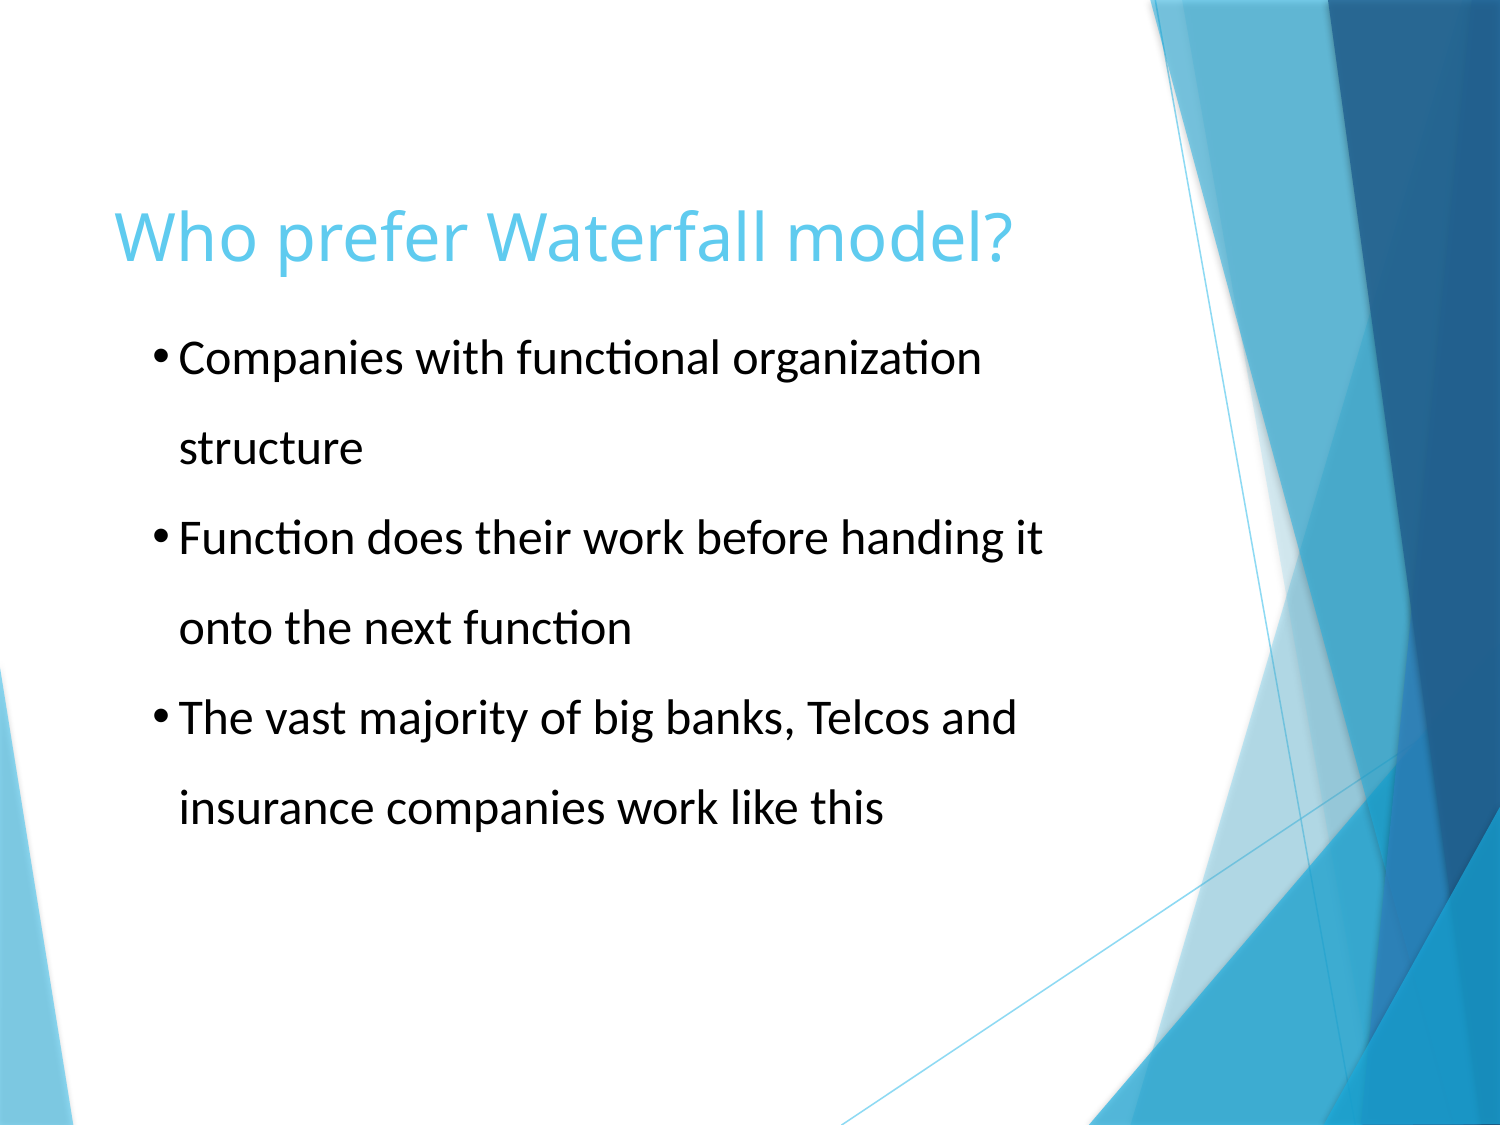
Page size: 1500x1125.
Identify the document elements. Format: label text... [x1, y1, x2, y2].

title Who prefer Waterfall model? [99, 187, 1090, 288]
text_box Companies with functional organization structure Function does their work before handing it onto the next function The vast majority of big banks, Telcos and insurance companies work like this [137, 287, 1128, 843]
